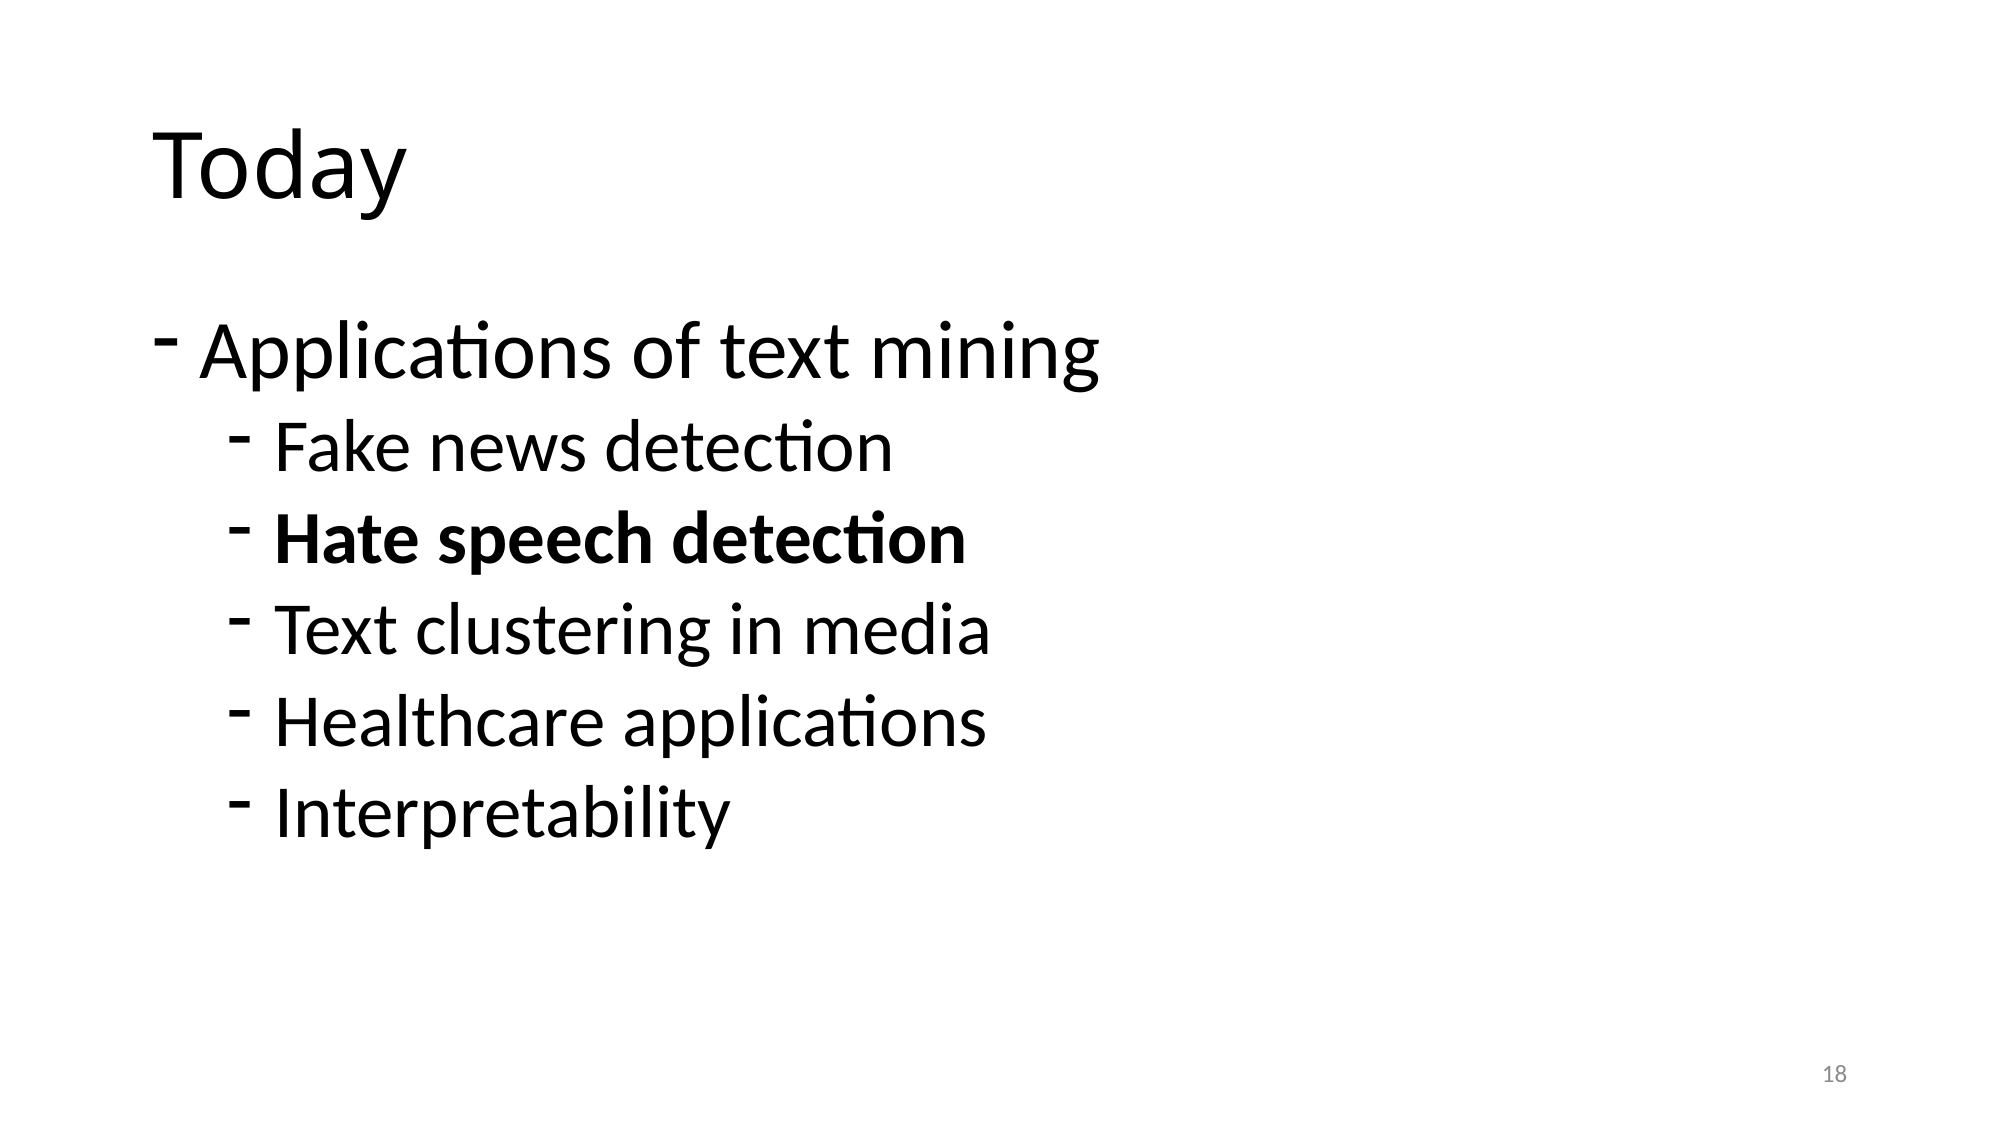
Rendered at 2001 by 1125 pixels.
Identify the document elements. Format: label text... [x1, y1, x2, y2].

slide_number 18 [1412, 1042, 1863, 1103]
title Today [137, 59, 1863, 278]
list Applications of text mining Fake news detection Hate speech detection Text clustering in media Healthcare applications Interpretability [137, 299, 1863, 1014]
